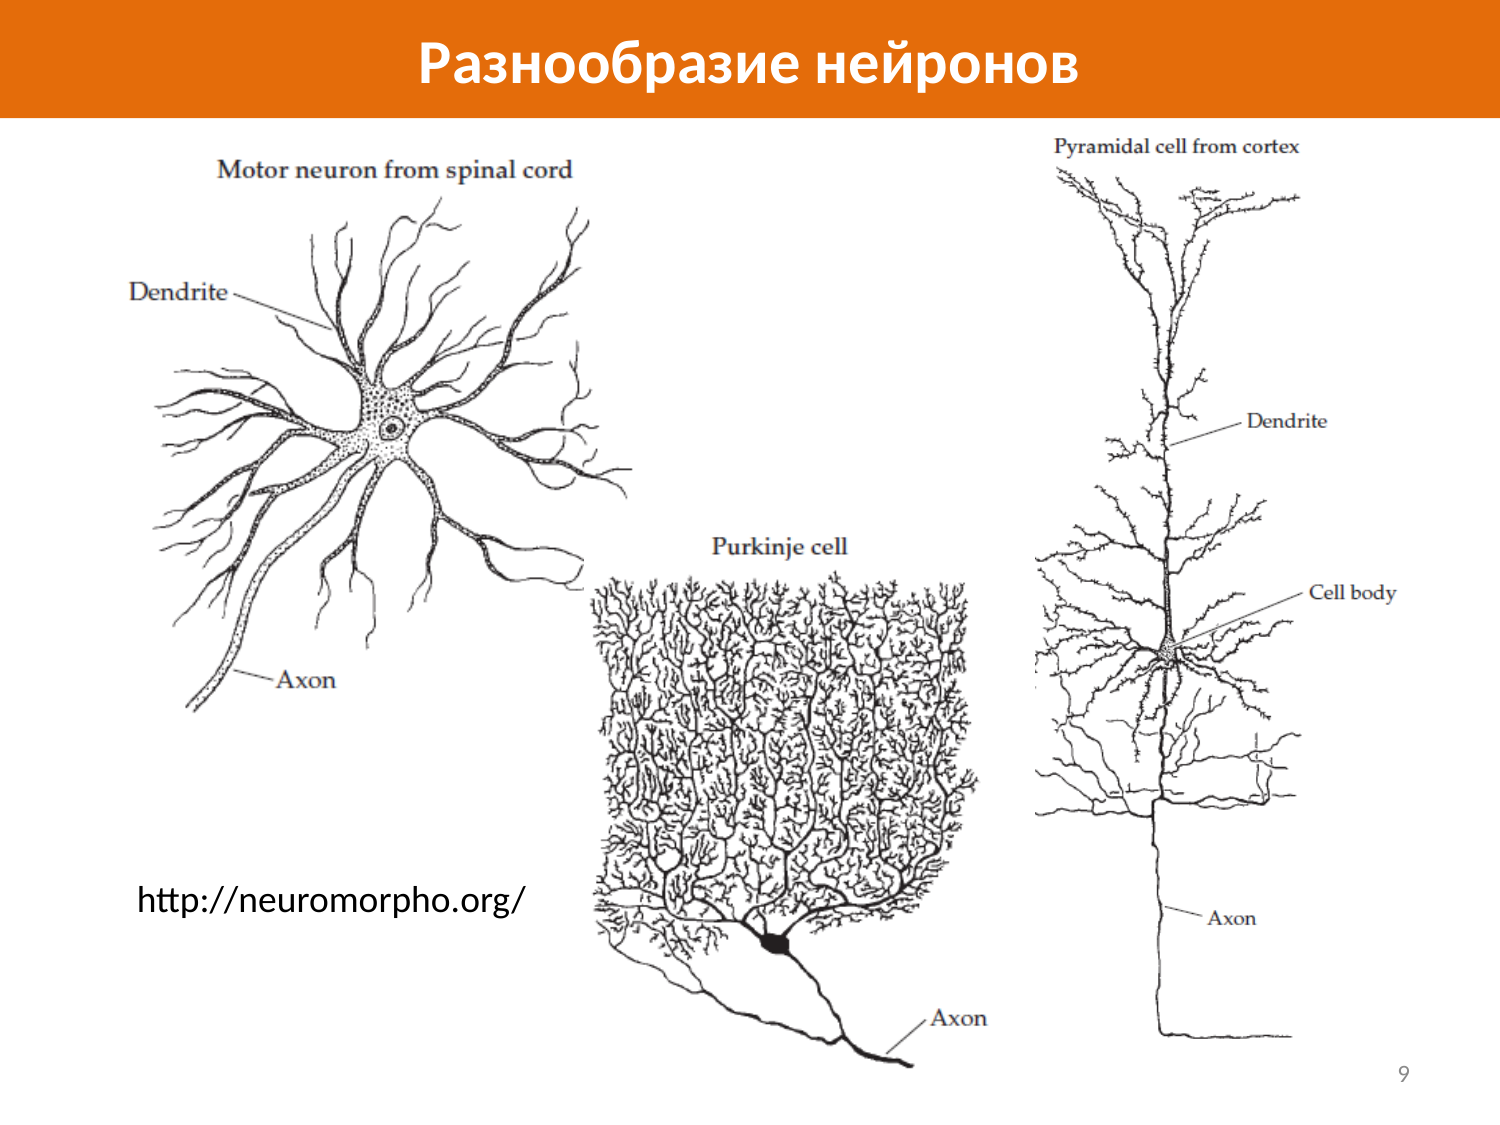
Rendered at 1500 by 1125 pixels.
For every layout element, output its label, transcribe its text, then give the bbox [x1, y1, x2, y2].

picture [123, 136, 998, 1073]
text_box http://neuromorpho.org/ [122, 867, 579, 928]
title Разнообразие нейронов [0, 0, 1500, 119]
slide_number 9 [1074, 1042, 1425, 1103]
picture [1034, 121, 1408, 1043]
